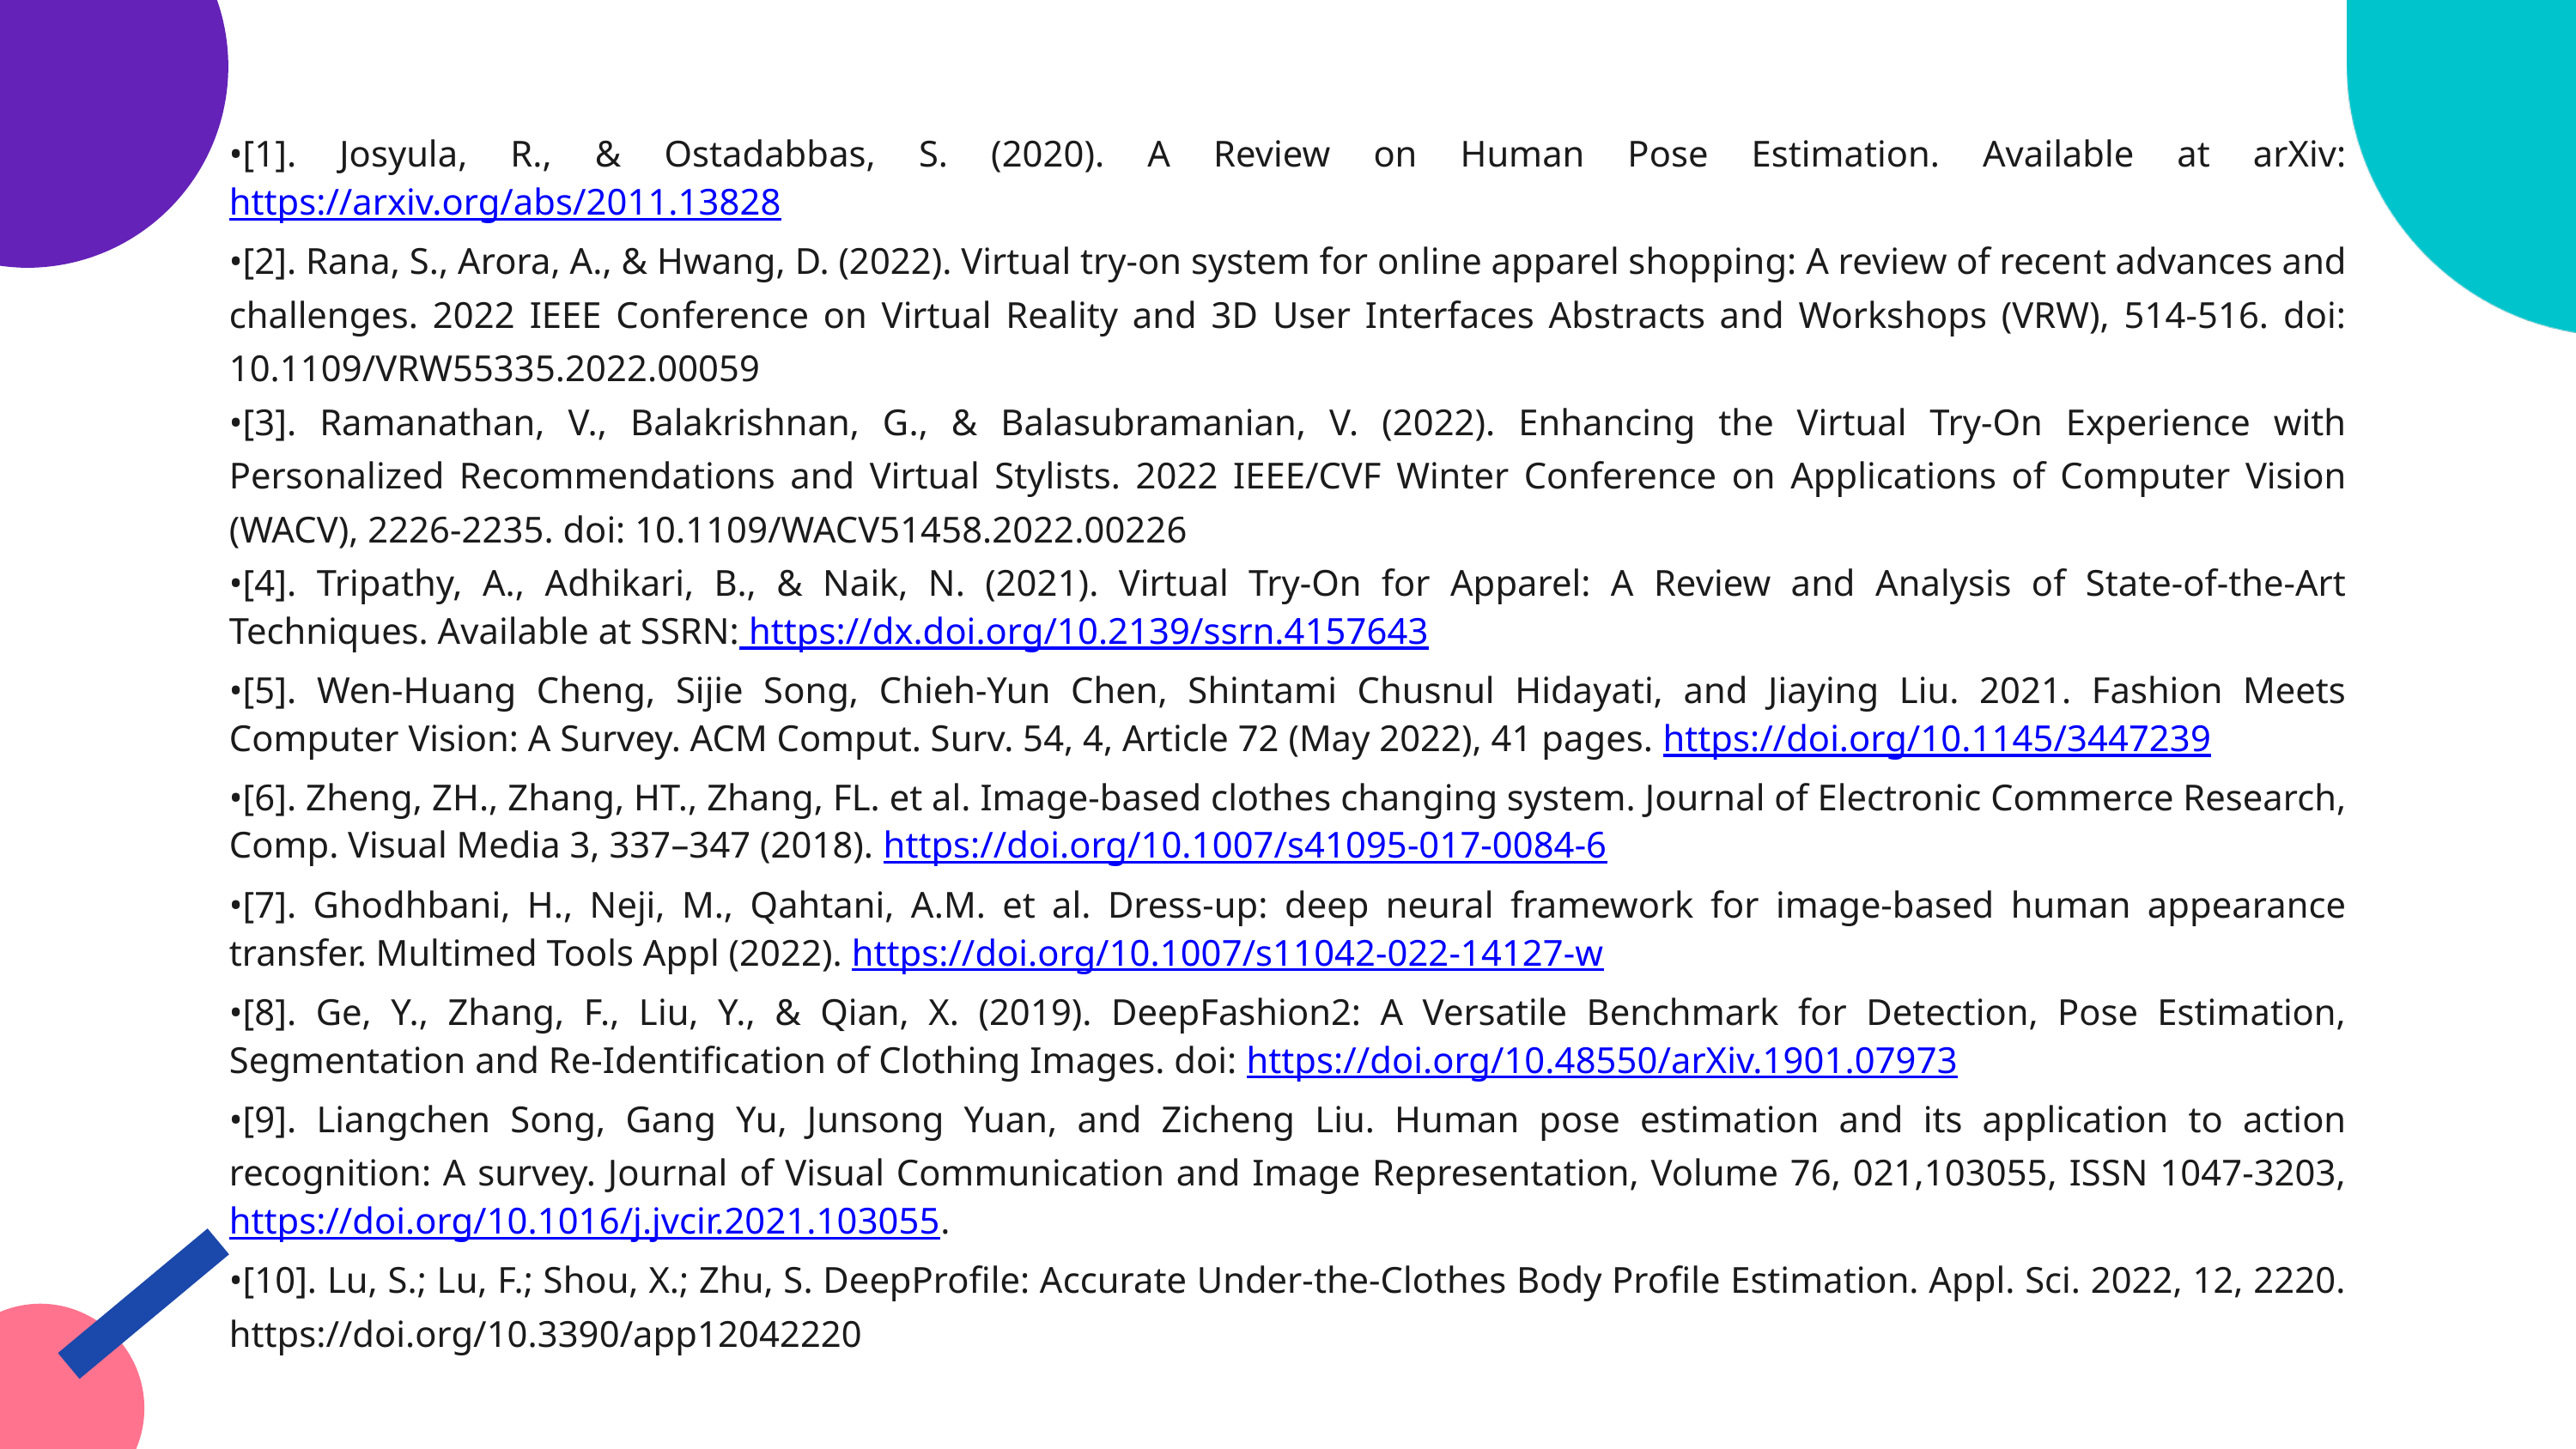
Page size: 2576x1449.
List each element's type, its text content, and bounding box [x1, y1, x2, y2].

text_box •[1]. Josyula, R., & Ostadabbas, S. (2020). A Review on Human Pose Estimation. Available at arXiv:https://arxiv.org/abs/2011.13828 •[2]. Rana, S., Arora, A., & Hwang, D. (2022). Virtual try-on system for online apparel shopping: A review of recent advances and challenges. 2022 IEEE Conference on Virtual Reality and 3D User Interfaces Abstracts and Workshops (VRW), 514-516. doi: 10.1109/VRW55335.2022.00059 •[3]. Ramanathan, V., Balakrishnan, G., & Balasubramanian, V. (2022). Enhancing the Virtual Try-On Experience with Personalized Recommendations and Virtual Stylists. 2022 IEEE/CVF Winter Conference on Applications of Computer Vision (WACV), 2226-2235. doi: 10.1109/WACV51458.2022.00226 •[4]. Tripathy, A., Adhikari, B., & Naik, N. (2021). Virtual Try-On for Apparel: A Review and Analysis of State-of-the-Art Techniques. Available at SSRN: https://dx.doi.org/10.2139/ssrn.4157643 •[5]. Wen-Huang Cheng, Sijie Song, Chieh-Yun Chen, Shintami Chusnul Hidayati, and Jiaying Liu. 2021. Fashion Meets Computer Vision: A Survey. ACM Comput. Surv. 54, 4, Article 72 (May 2022), 41 pages. https://doi.org/10.1145/3447239 •[6]. Zheng, ZH., Zhang, HT., Zhang, FL. et al. Image-based clothes changing system. Journal of Electronic Commerce Research, Comp. Visual Media 3, 337–347 (2018). https://doi.org/10.1007/s41095-017-0084-6 •[7]. Ghodhbani, H., Neji, M., Qahtani, A.M. et al. Dress-up: deep neural framework for image-based human appearance transfer. Multimed Tools Appl (2022). https://doi.org/10.1007/s11042-022-14127-w •[8]. Ge, Y., Zhang, F., Liu, Y., & Qian, X. (2019). DeepFashion2: A Versatile Benchmark for Detection, Pose Estimation, Segmentation and Re-Identification of Clothing Images. doi: https://doi.org/10.48550/arXiv.1901.07973 •[9]. Liangchen Song, Gang Yu, Junsong Yuan, and Zicheng Liu. Human pose estimation and its application to action recognition: A survey. Journal of Visual Communication and Image Representation, Volume 76, 021,103055, ISSN 1047-3203, https://doi.org/10.1016/j.jvcir.2021.103055. •[10]. Lu, S.; Lu, F.; Shou, X.; Zhu, S. DeepProfile: Accurate Under-the-Clothes Body Profile Estimation. Appl. Sci. 2022, 12, 2220. https://doi.org/10.3390/app12042220 [228, 120, 2348, 1409]
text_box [0, 1303, 145, 1449]
text_box [118, 1228, 229, 1323]
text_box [0, 0, 230, 269]
picture [2347, 0, 2576, 337]
